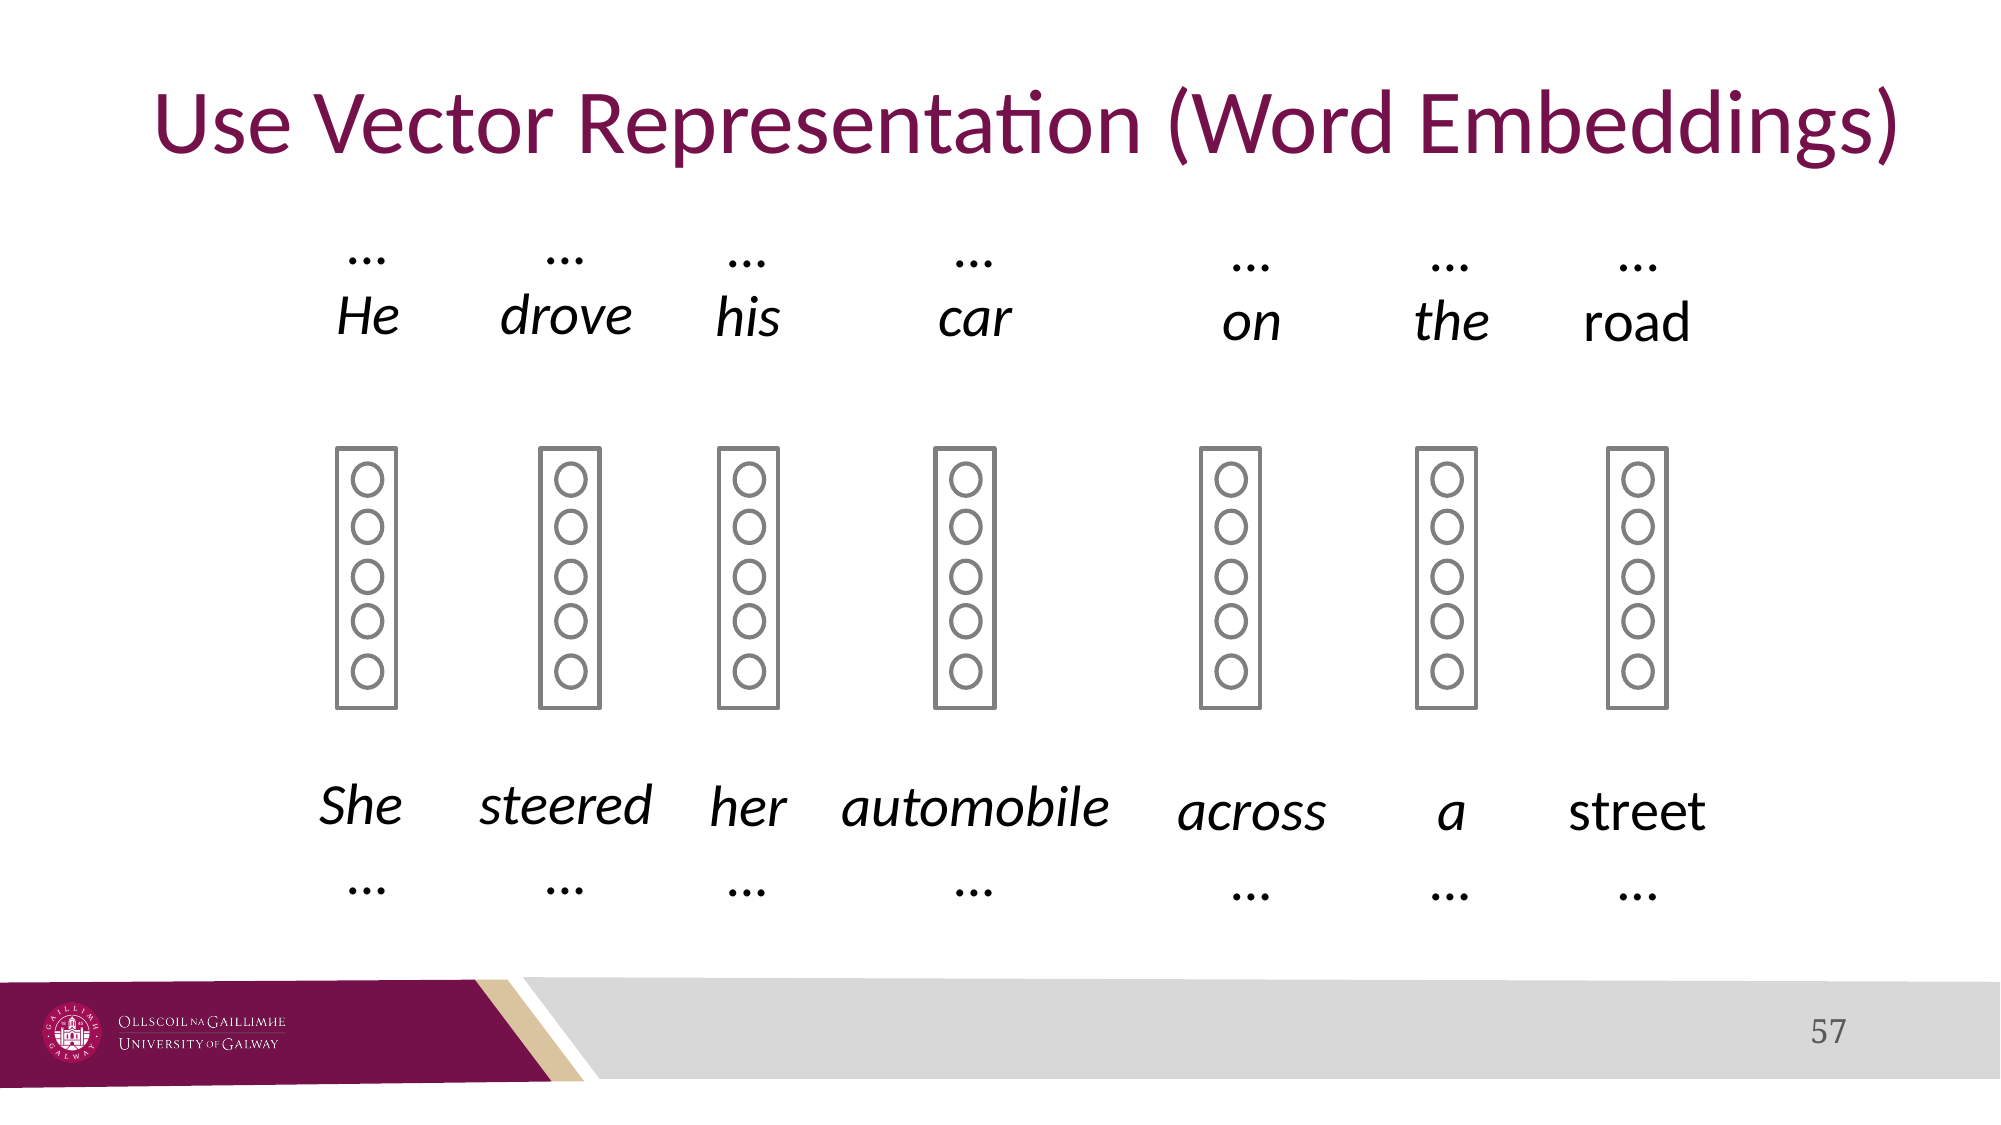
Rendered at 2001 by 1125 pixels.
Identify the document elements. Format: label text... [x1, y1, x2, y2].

text_box … car automobile … [789, 378, 1162, 739]
text_box … drove steered … [460, 378, 682, 734]
picture [42, 1002, 285, 1063]
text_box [1416, 448, 1476, 709]
title Use Vector Representation (Word Embeddings) [137, 59, 1942, 278]
text_box … He She … [276, 378, 460, 734]
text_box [935, 448, 995, 709]
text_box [718, 448, 779, 709]
text_box … on across … [1151, 378, 1353, 747]
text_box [1200, 448, 1261, 709]
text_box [1607, 448, 1667, 709]
text_box … road street... [1553, 378, 1724, 747]
footer 57 [1187, 1002, 1863, 1063]
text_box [336, 448, 397, 709]
text_box … the a … [1385, 378, 1519, 747]
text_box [540, 448, 600, 709]
text_box … his her … [682, 378, 789, 739]
